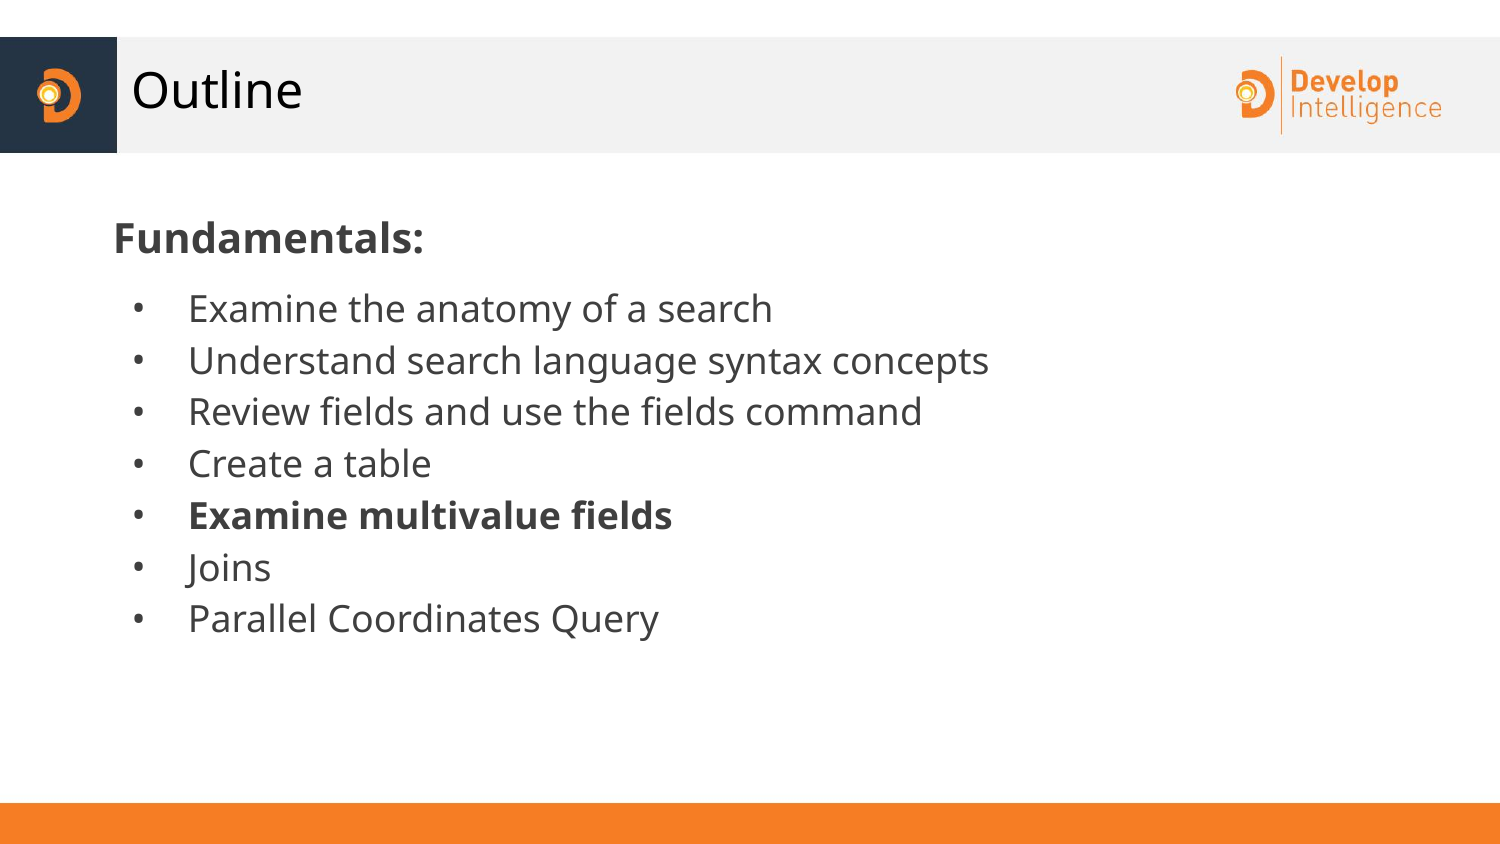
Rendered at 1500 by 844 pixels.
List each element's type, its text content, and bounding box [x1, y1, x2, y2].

picture [0, 0, 1500, 844]
title Outline [119, 36, 1112, 149]
list Fundamentals: Examine the anatomy of a search Understand search language syntax concepts Review fields and use the fields command Create a table Examine multivalue fields Joins Parallel Coordinates Query [101, 198, 1396, 762]
